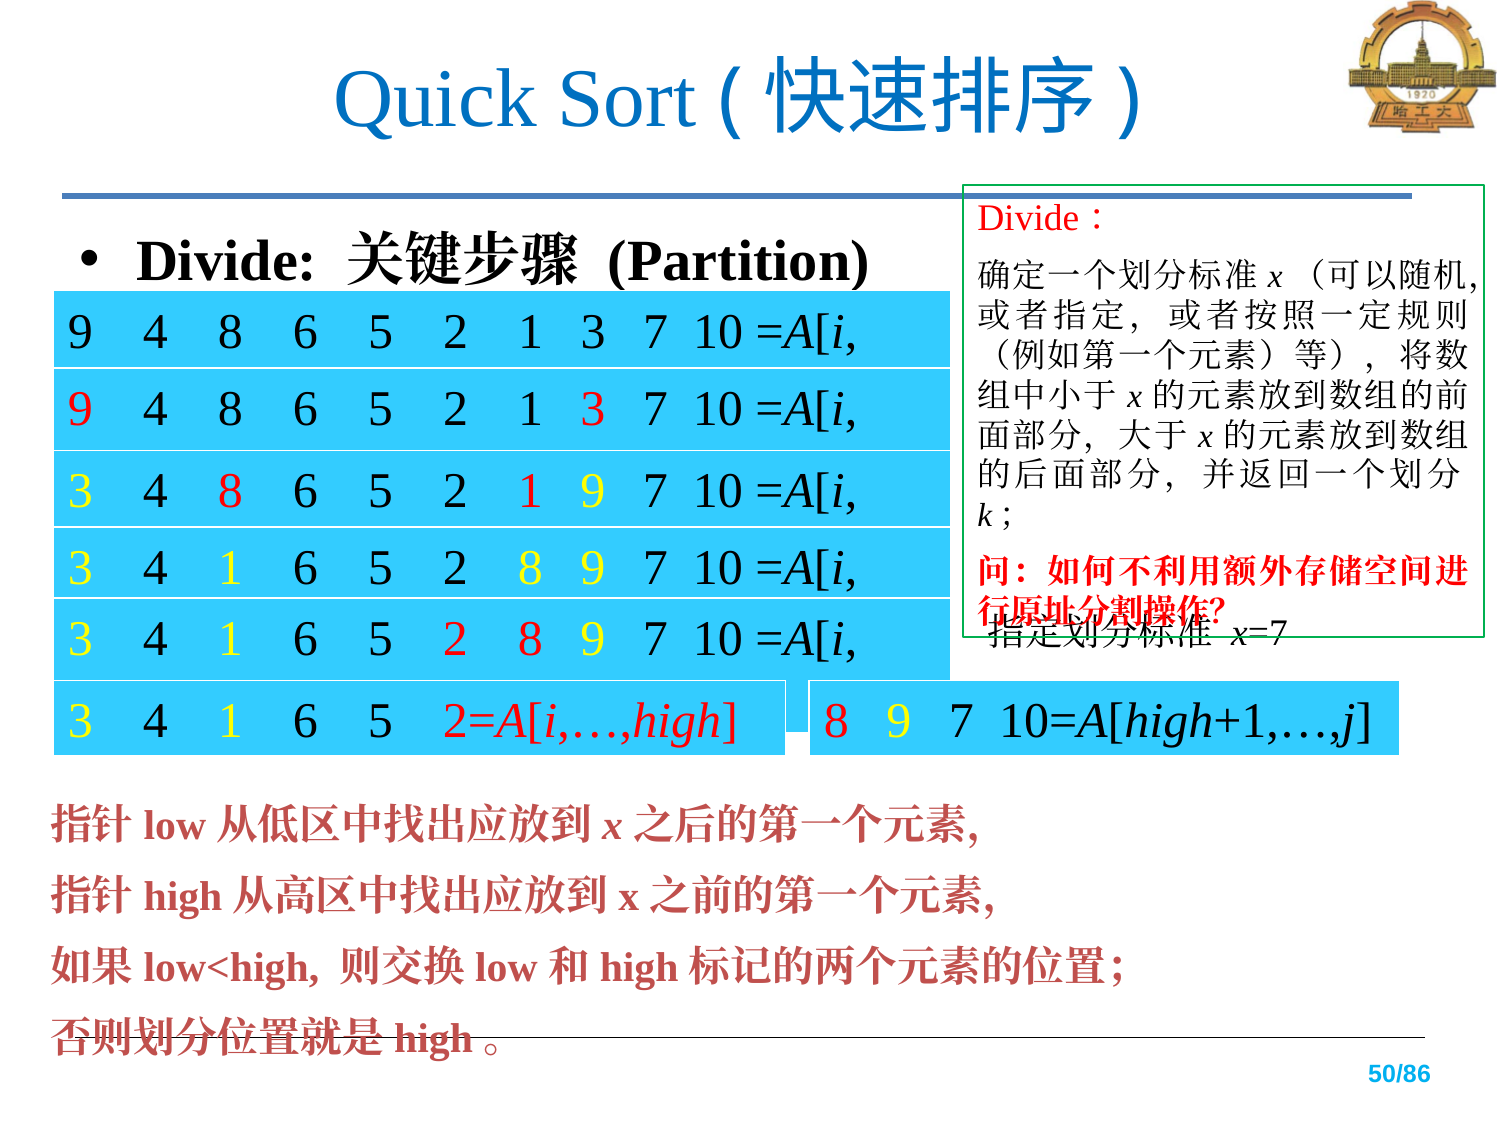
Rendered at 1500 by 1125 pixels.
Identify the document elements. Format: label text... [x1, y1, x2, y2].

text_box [52, 680, 1400, 758]
list Divide: 关键步骤 (Partition) [64, 214, 962, 600]
text_box Divide： 确定一个划分标准x（可以随机，或者指定，或者按照一定规则（例如第一个元素）等），将数组中小于x的元素放到数组的前面部分，大于x的元素放到数组的后面部分，并返回一个划分k； 问：如何不利用额外存储空间进行原址分割操作？ [962, 185, 1484, 638]
text_box 3 4 1 6 5 2 8 9 7 10 =A[i,…,j] [53, 526, 951, 597]
picture [1340, 0, 1500, 138]
text_box 3 4 8 6 5 2 1 9 7 10 =A[i,…,j] [53, 450, 951, 526]
list Divide: 关键步骤 (Partition) [64, 638, 1416, 790]
title Quick Sort (快速排序) [62, 7, 1413, 179]
text_box 指针low从低区中找出应放到x之后的第一个元素， 指针high从高区中找出应放到x之前的第一个元素， 如果low<high, 则交换low和high标记的两个元素的位置； 否则划分位置就是high。 [35, 790, 1465, 1068]
text_box 9 4 8 6 5 2 1 3 7 10 =A[i,…,j] [53, 367, 951, 450]
text_box 3 4 1 6 5 2 8 9 7 10 =A[i,…,j] [53, 597, 951, 679]
text_box 指定划分标准 x=7 [891, 600, 1384, 661]
text_box 9 4 8 6 5 2 1 3 7 10 =A[i,…,j] [53, 290, 951, 367]
